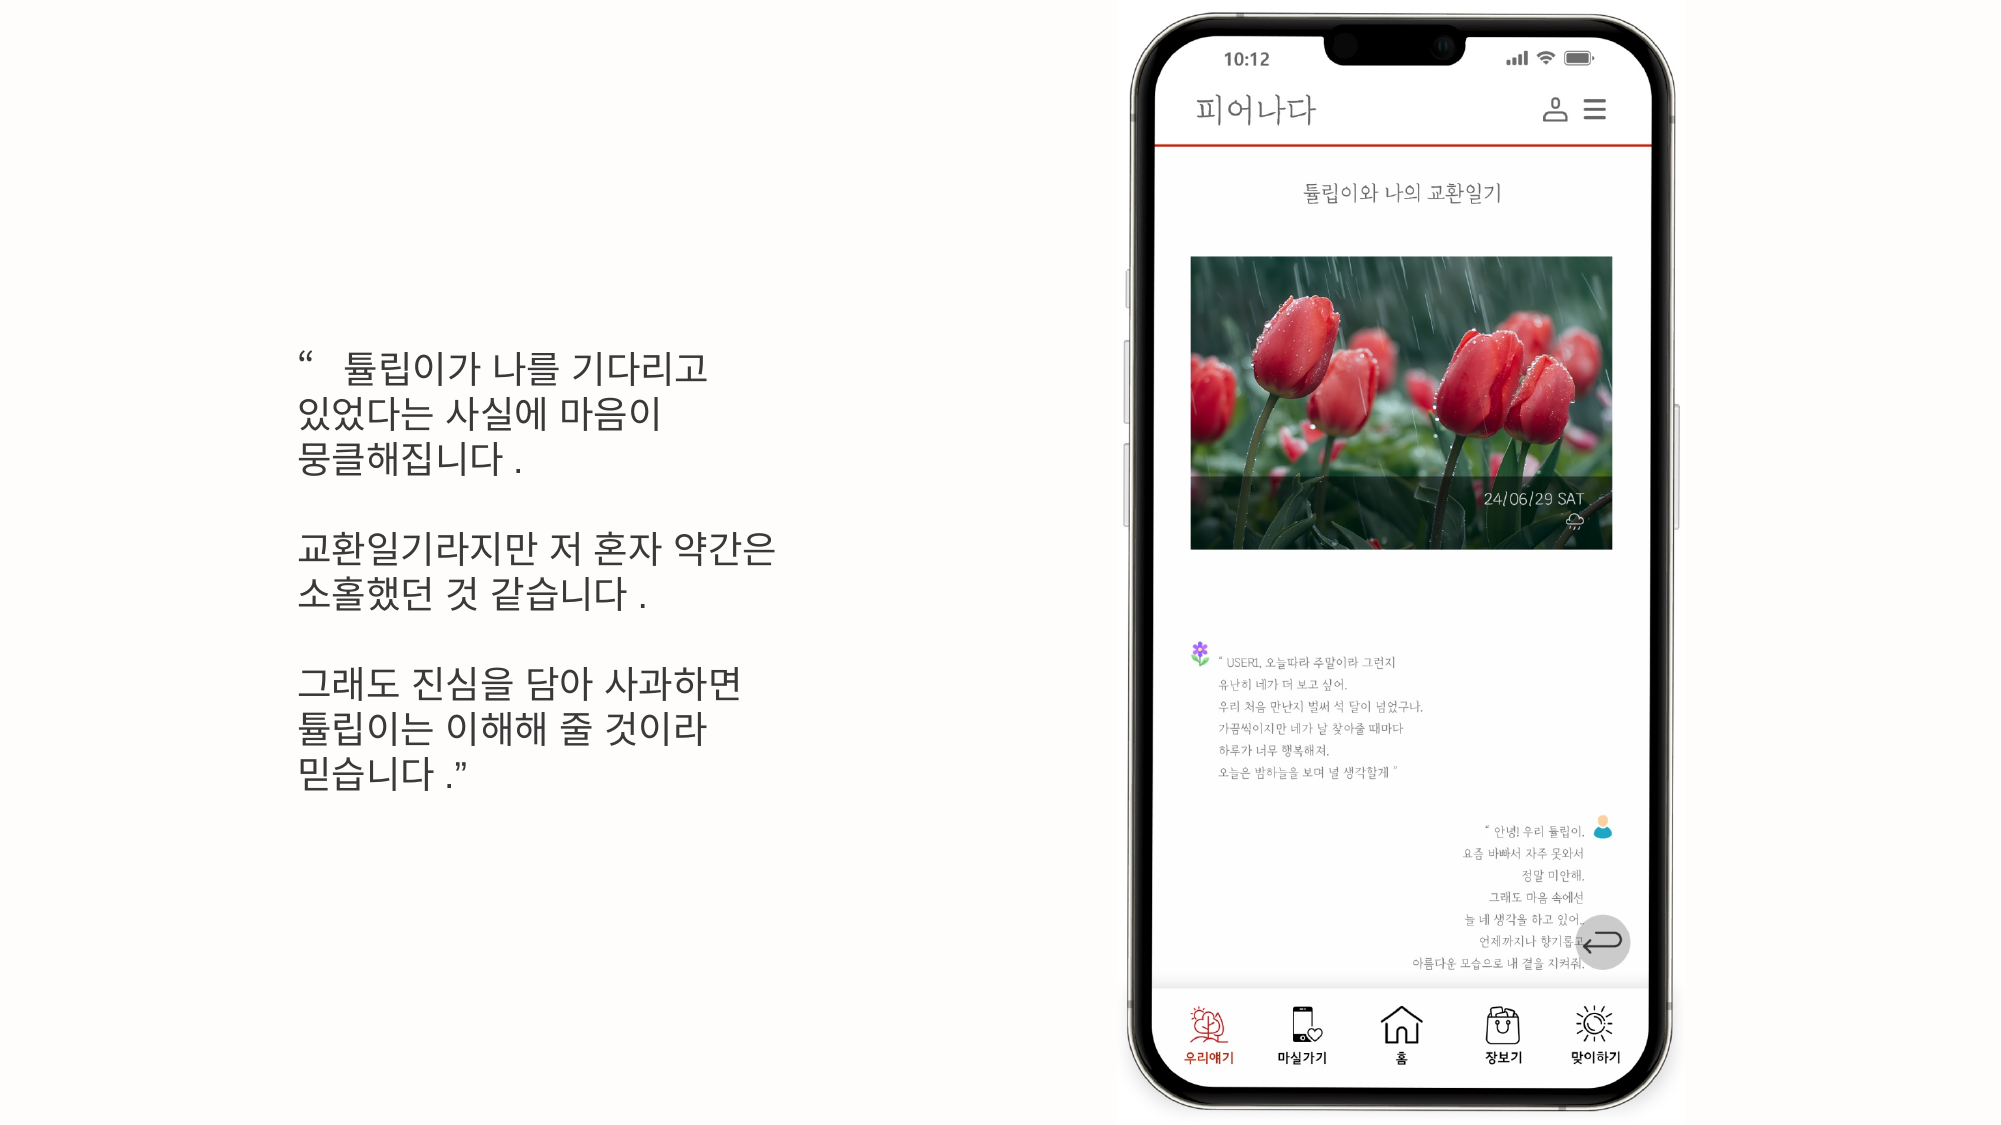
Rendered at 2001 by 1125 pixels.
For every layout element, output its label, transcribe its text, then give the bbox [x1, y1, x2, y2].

picture [1117, 0, 1685, 1125]
text_box “튤립이가 나를 기다리고 있었다는 사실에 마음이 뭉클해집니다. 교환일기라지만 저 혼자 약간은 소홀했던 것 같습니다. 그래도 진심을 담아 사과하면 튤립이는 이해해 줄 것이라 믿습니다.” [282, 339, 854, 804]
